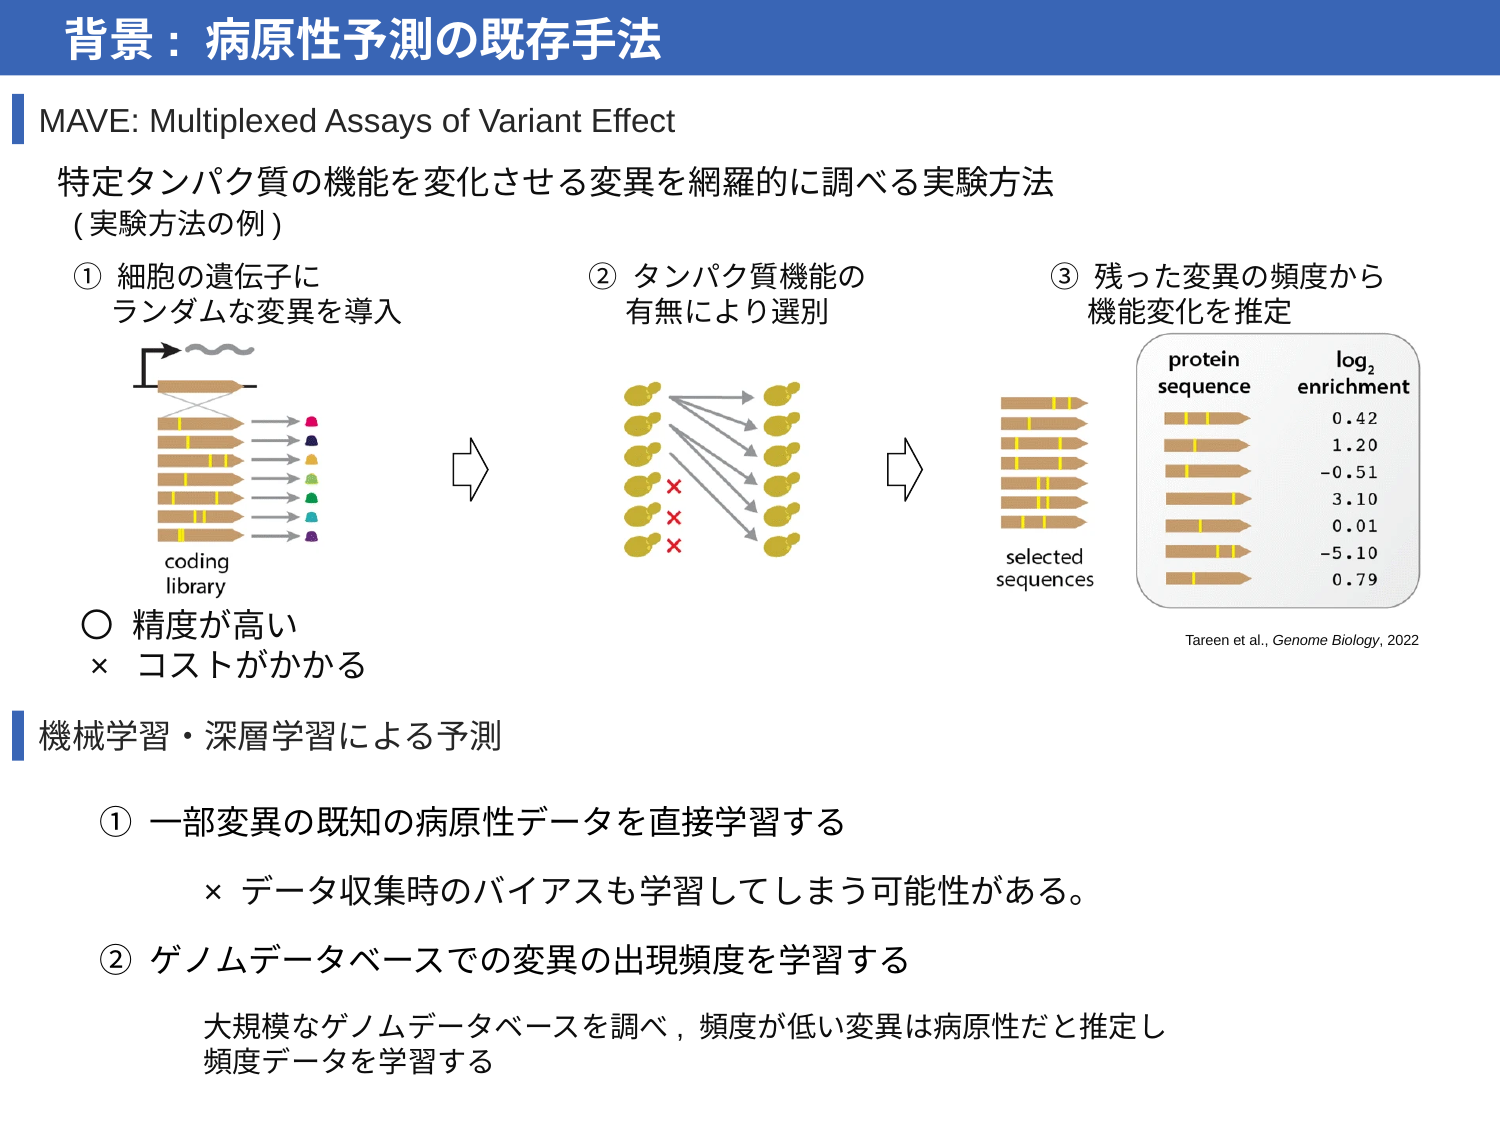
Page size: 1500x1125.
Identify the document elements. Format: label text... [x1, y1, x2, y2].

text_box ② タンパク質機能の 有無により選別 [573, 250, 916, 336]
picture [993, 330, 1422, 609]
text_box 大規模なゲノムデータベースを調べ, 頻度が低い変異は病原性だと推定し 頻度データを学習する [188, 1001, 1488, 1087]
text_box Tareen et al., Genome Biology, 2022 [1131, 614, 1435, 656]
picture [612, 375, 809, 564]
text_box [11, 93, 25, 145]
text_box ① 細胞の遺伝子に ランダムな変異を導入 [58, 250, 432, 336]
text_box 機械学習・深層学習による予測 [23, 707, 1488, 763]
text_box × データ収集時のバイアスも学習してしまう可能性がある。 [188, 862, 1123, 918]
text_box 〇 精度が高い × コストがかかる [65, 597, 418, 692]
text_box ③ 残った変異の頻度から 機能変化を推定 [1035, 250, 1409, 330]
text_box (実験方法の例) [58, 198, 406, 248]
text_box ① 一部変異の既知の病原性データを直接学習する [84, 793, 1274, 849]
text_box [886, 437, 924, 502]
text_box MAVE: Multiplexed Assays of Variant Effect [23, 91, 1488, 146]
text_box ② ゲノムデータベースでの変異の出現頻度を学習する [84, 932, 1285, 987]
text_box [11, 710, 25, 762]
text_box 背景: 病原性予測の既存手法 [0, 0, 1500, 76]
text_box [452, 437, 490, 502]
picture [127, 338, 325, 601]
text_box 特定タンパク質の機能を変化させる変異を網羅的に調べる実験方法 [42, 153, 1246, 209]
